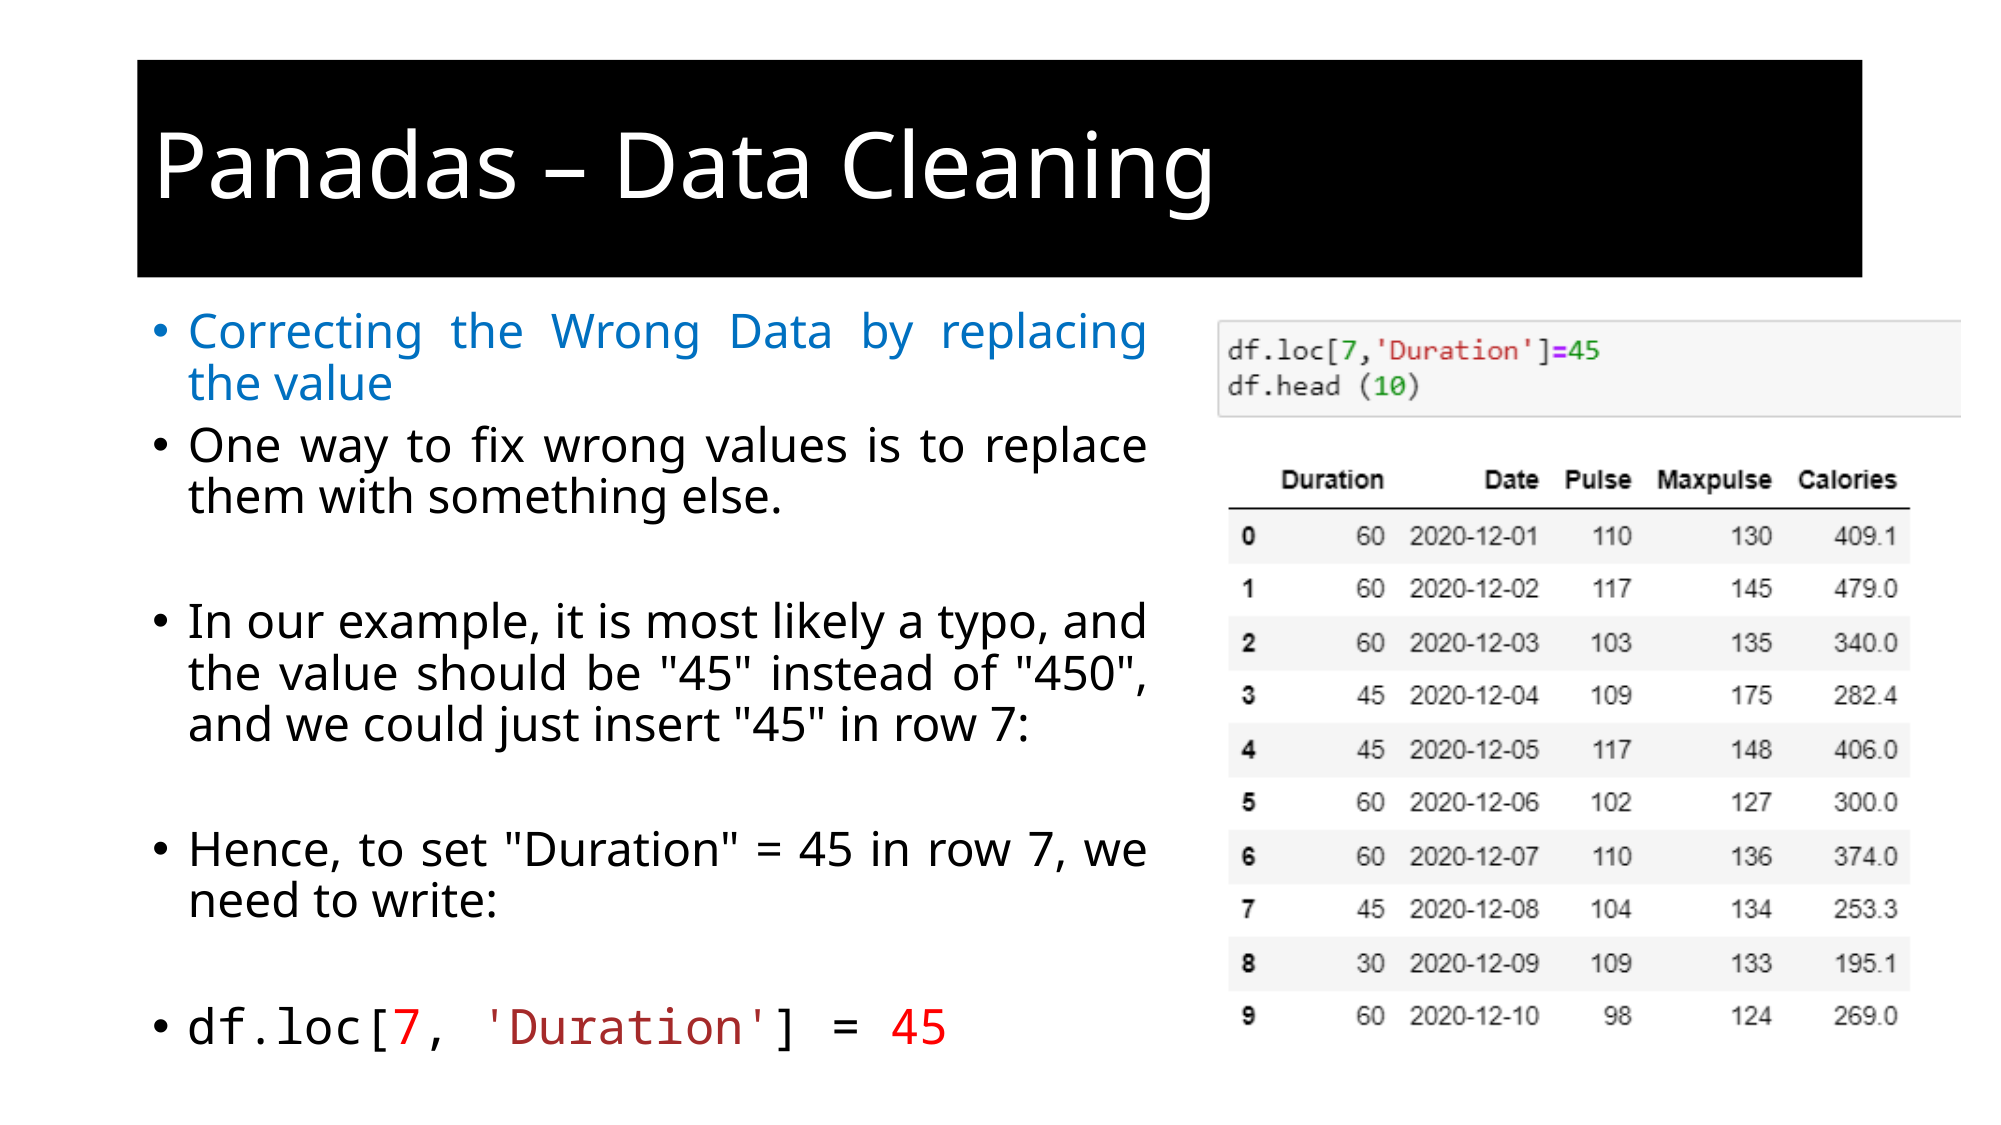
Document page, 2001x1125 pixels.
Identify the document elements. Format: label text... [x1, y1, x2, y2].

title Panadas – Data Cleaning [137, 59, 1863, 278]
picture [1201, 313, 1961, 1044]
list Correcting the Wrong Data by replacing the value One way to fix wrong values is to replace them with something else. In our example, it is most likely a typo, and the value should be "45" instead of "450", and we could just insert "45" in row 7: Hence, to set "Duration" = 45 in row 7, we need to write: df.loc[7, 'Duration'] = 45 [137, 299, 1164, 1108]
